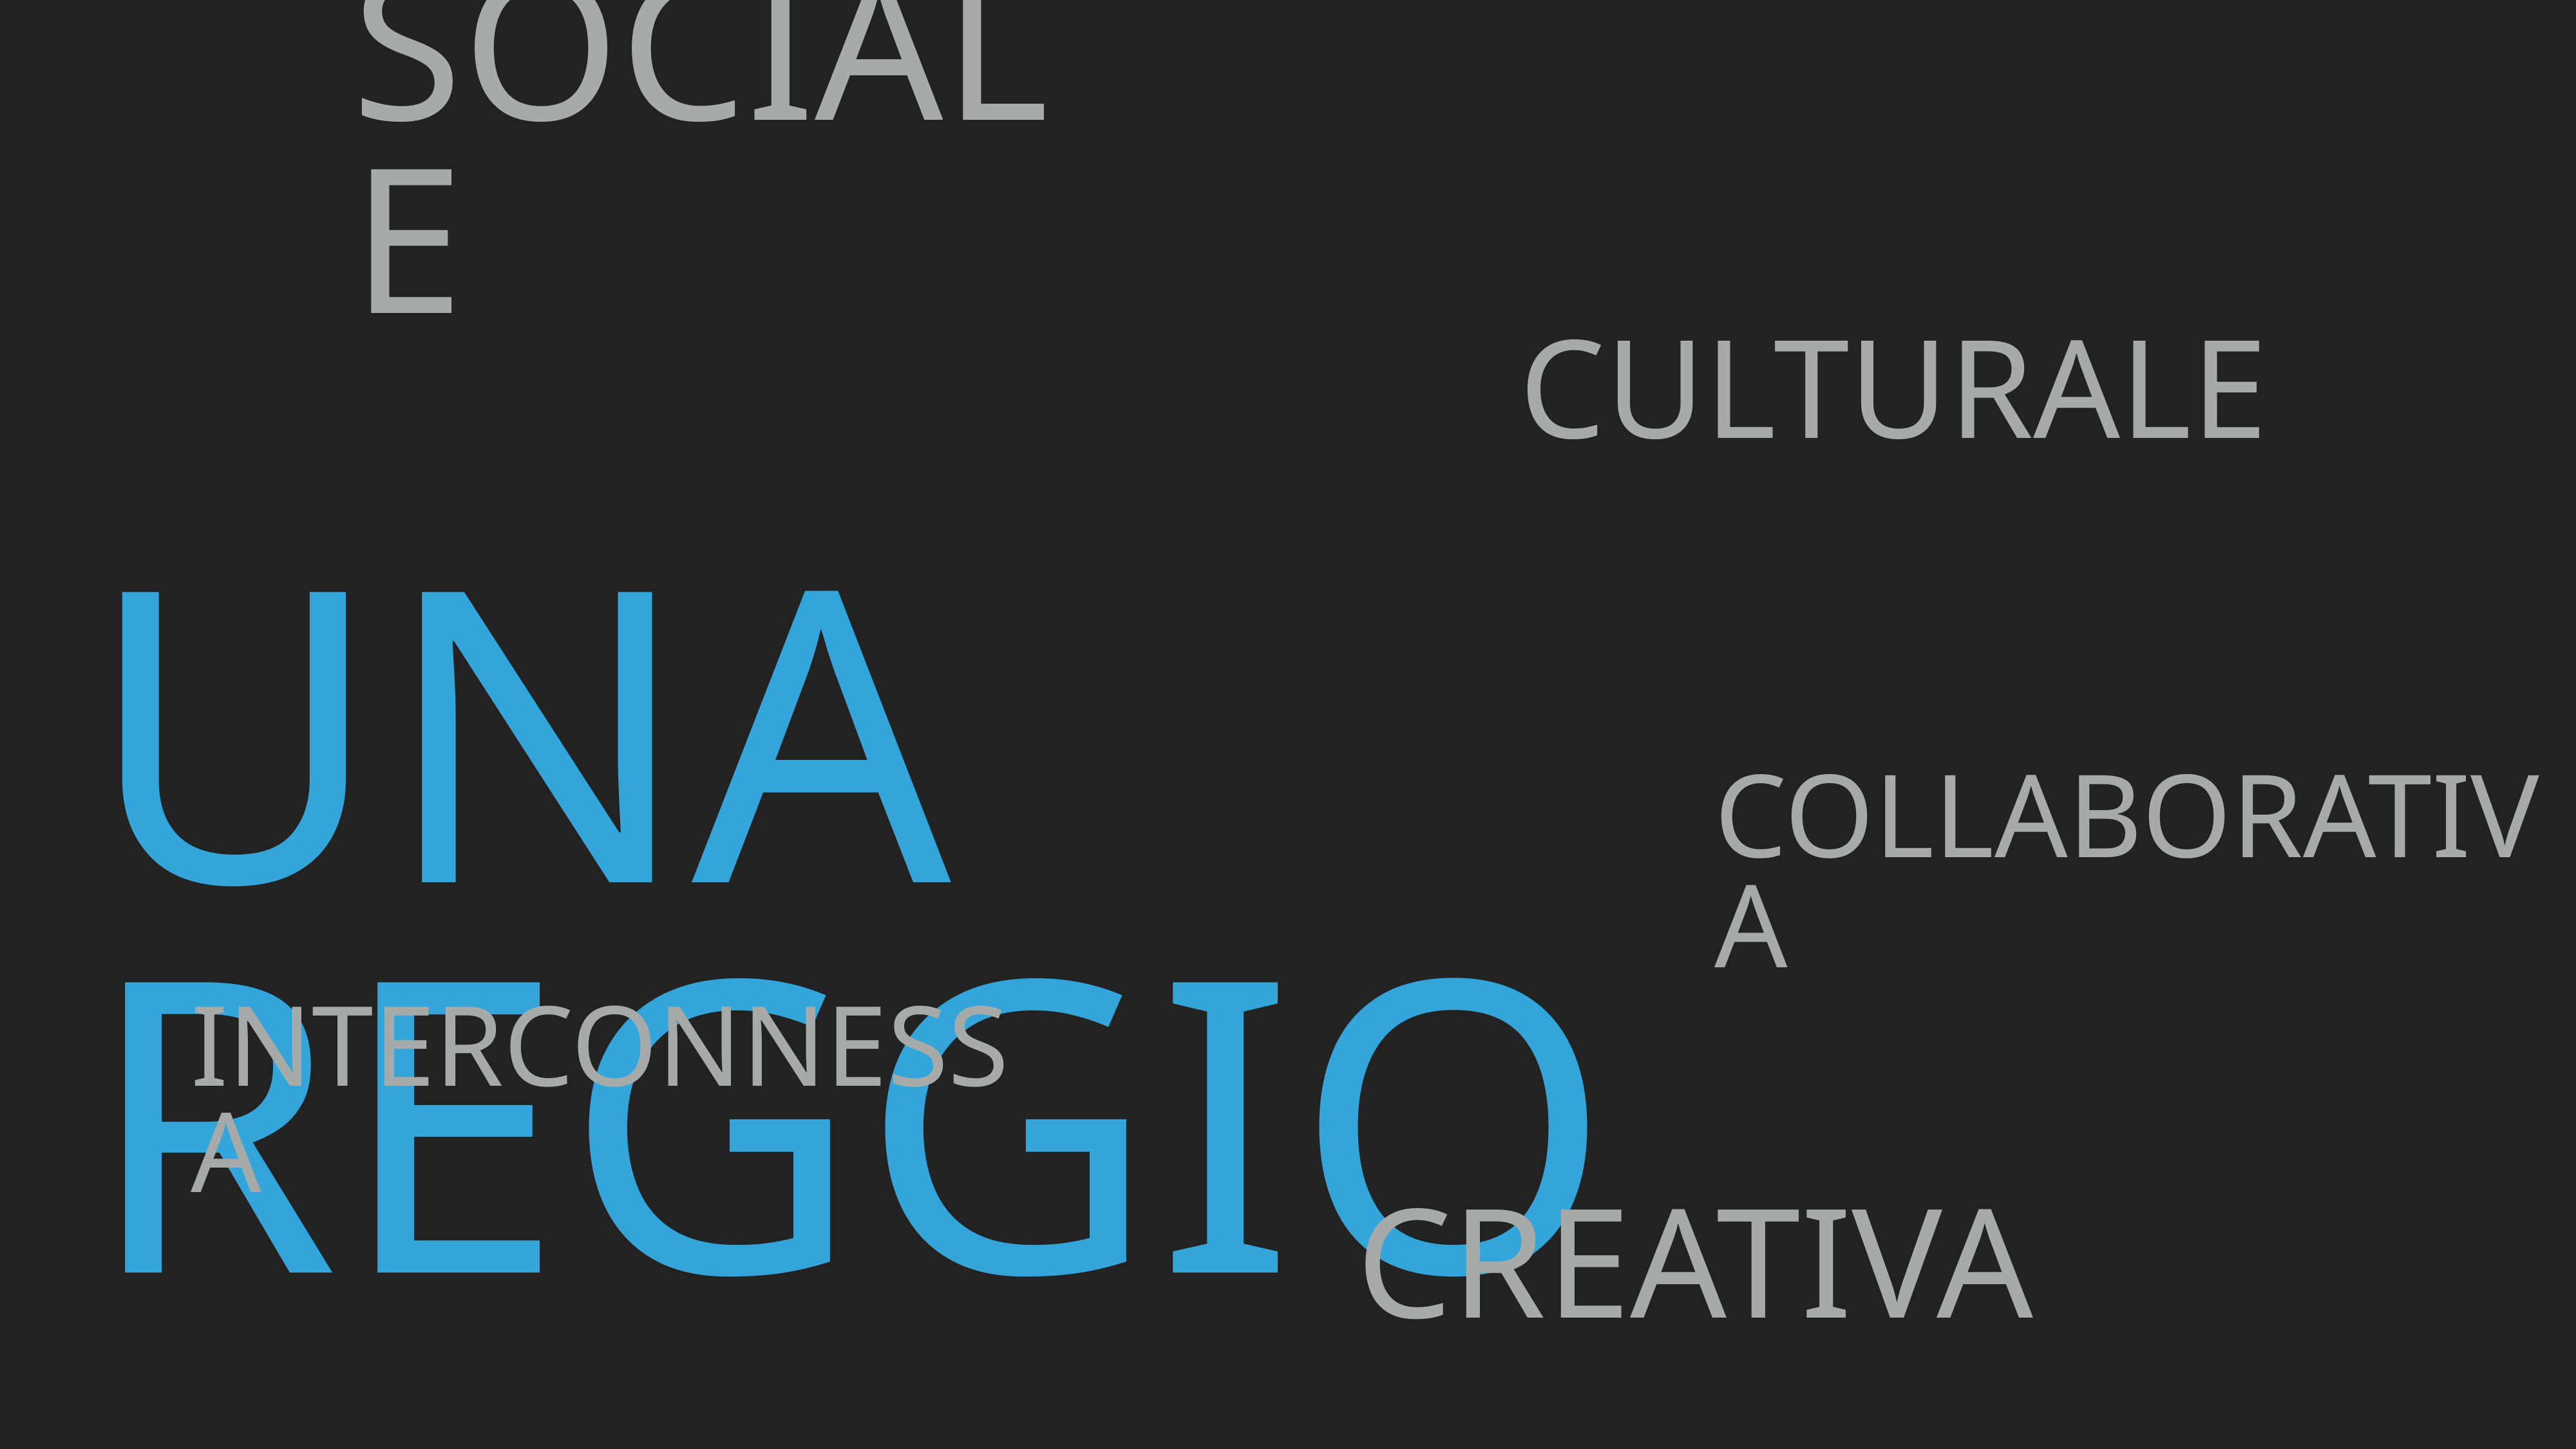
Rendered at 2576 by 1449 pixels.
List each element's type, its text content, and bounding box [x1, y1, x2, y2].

text_box CULTURALE [1514, 222, 2310, 470]
list SOCIALE [346, 109, 1142, 358]
text_box CREATIVA [1351, 1105, 2147, 1352]
text_box COLLABORATIVA [1709, 748, 2548, 995]
text_box INTERCONNESSA [185, 972, 1024, 1219]
title UNA REGGIO [80, 564, 2496, 1236]
